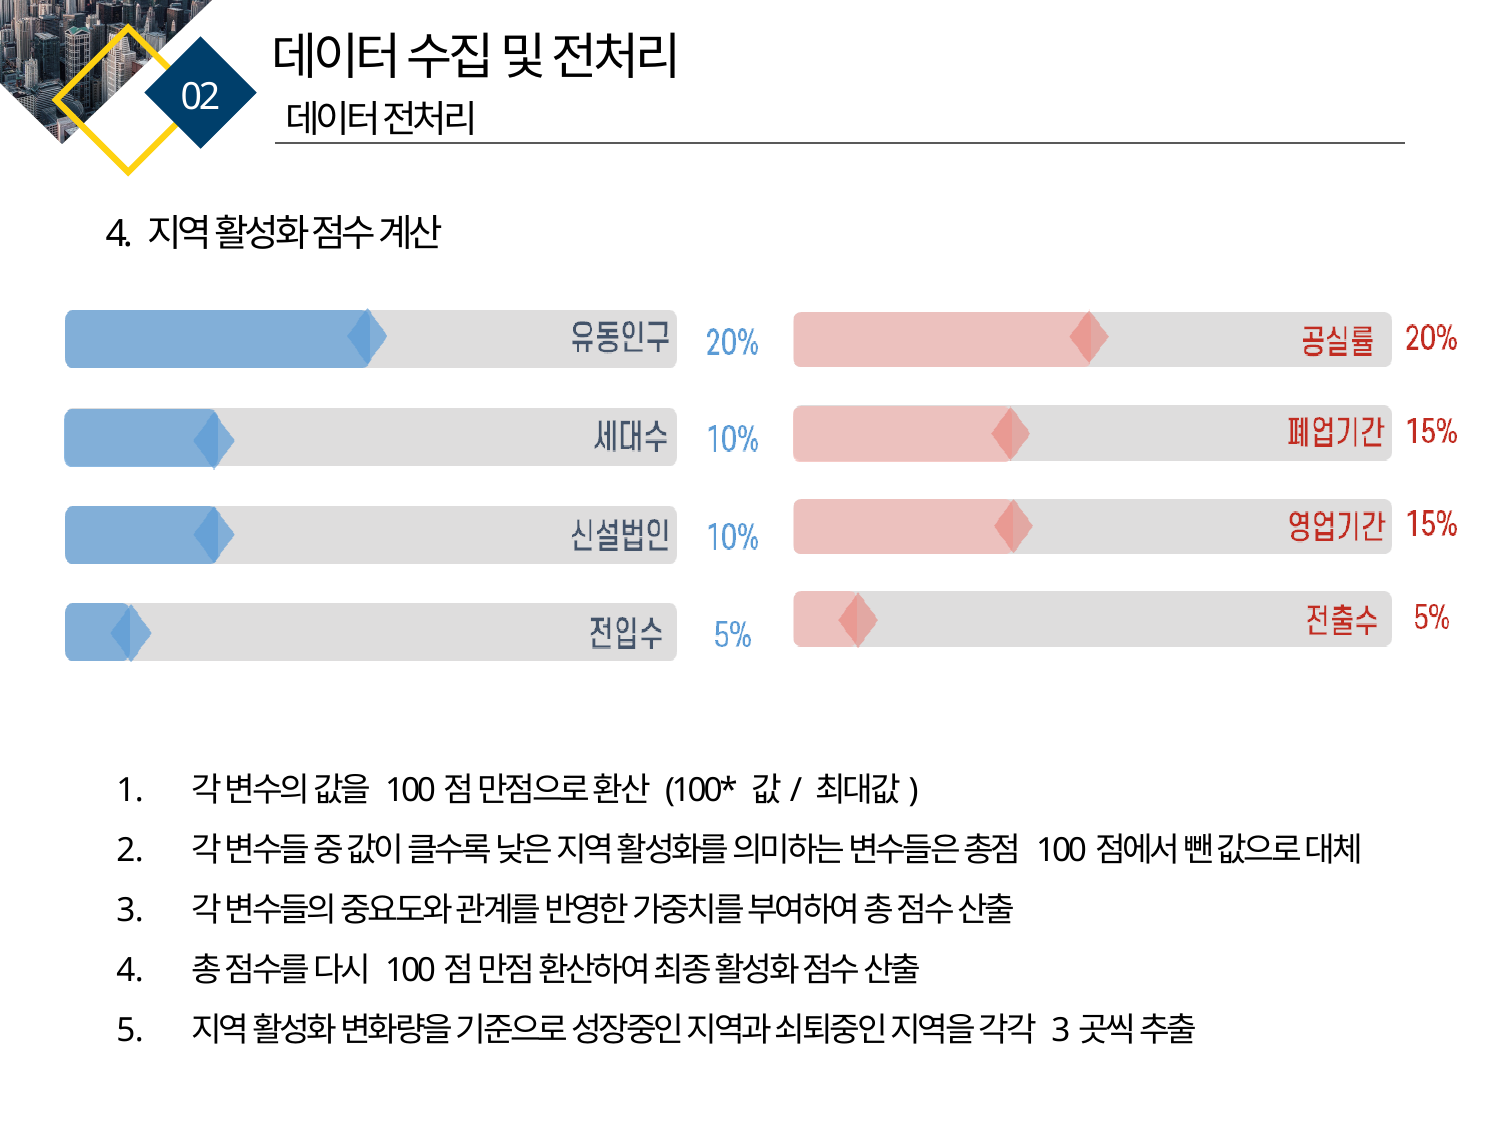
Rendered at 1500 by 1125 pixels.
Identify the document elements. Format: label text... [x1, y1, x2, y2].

picture [56, 296, 769, 677]
text_box 4. 지역 활성화 점수 계산 [90, 201, 577, 262]
text_box 각 변수의 값을 100점 만점으로 환산 (100* 값/ 최대값) 각 변수들 중 값이 클수록 낮은 지역 활성화를 의미하는 변수들은 총점 100점에서 뺀 값으로 대체 각 변수들의 중요도와 관계를 반영한 가중치를 부여하여 총 점수 산출 총 점수를 다시 100점 만점 환산하여 최종 활성화 점수 산출 지역 활성화 변화량을 기준으로 성장중인 지역과 쇠퇴중인 지역을 각각 3곳씩 추출 [101, 740, 1378, 1056]
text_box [0, 0, 1405, 151]
picture [783, 296, 1468, 654]
